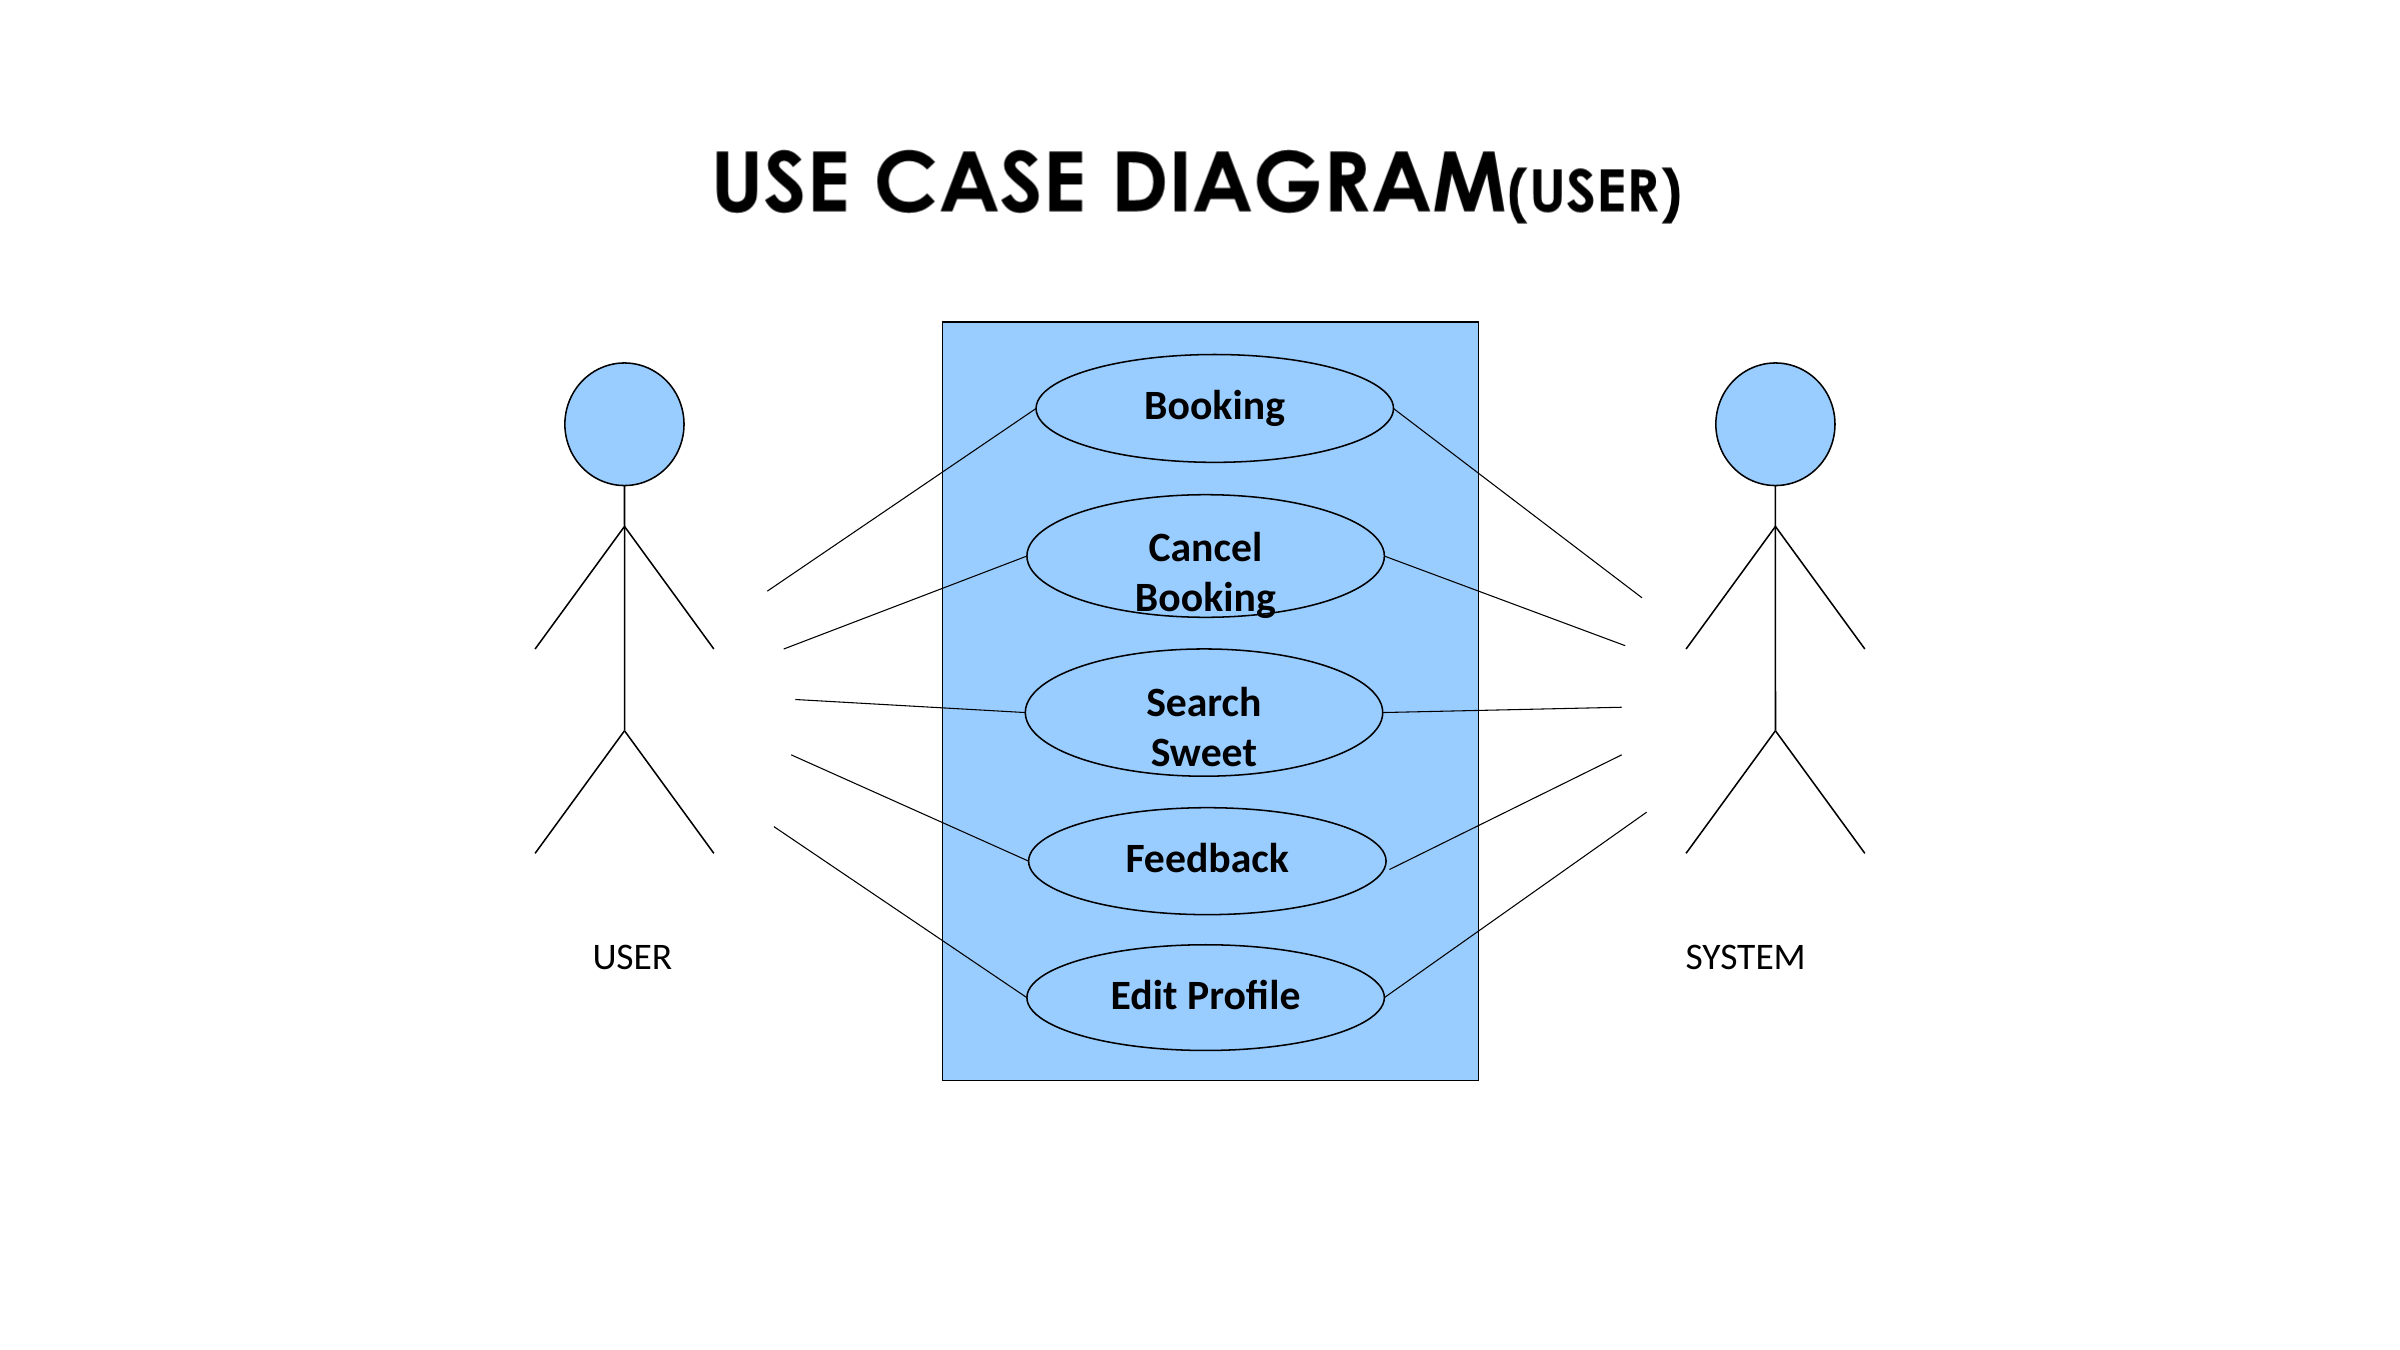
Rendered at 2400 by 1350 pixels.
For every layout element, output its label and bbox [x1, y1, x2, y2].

text_box [767, 408, 1037, 592]
text_box [783, 556, 1027, 650]
text_box [1389, 754, 1622, 870]
picture [346, 102, 1717, 280]
text_box [1384, 555, 1626, 646]
text_box [795, 699, 1026, 713]
text_box [791, 754, 1029, 862]
text_box [1384, 812, 1647, 998]
text_box [1382, 707, 1622, 713]
text_box [1393, 408, 1642, 598]
text_box [535, 322, 1865, 1081]
text_box [773, 826, 1027, 998]
